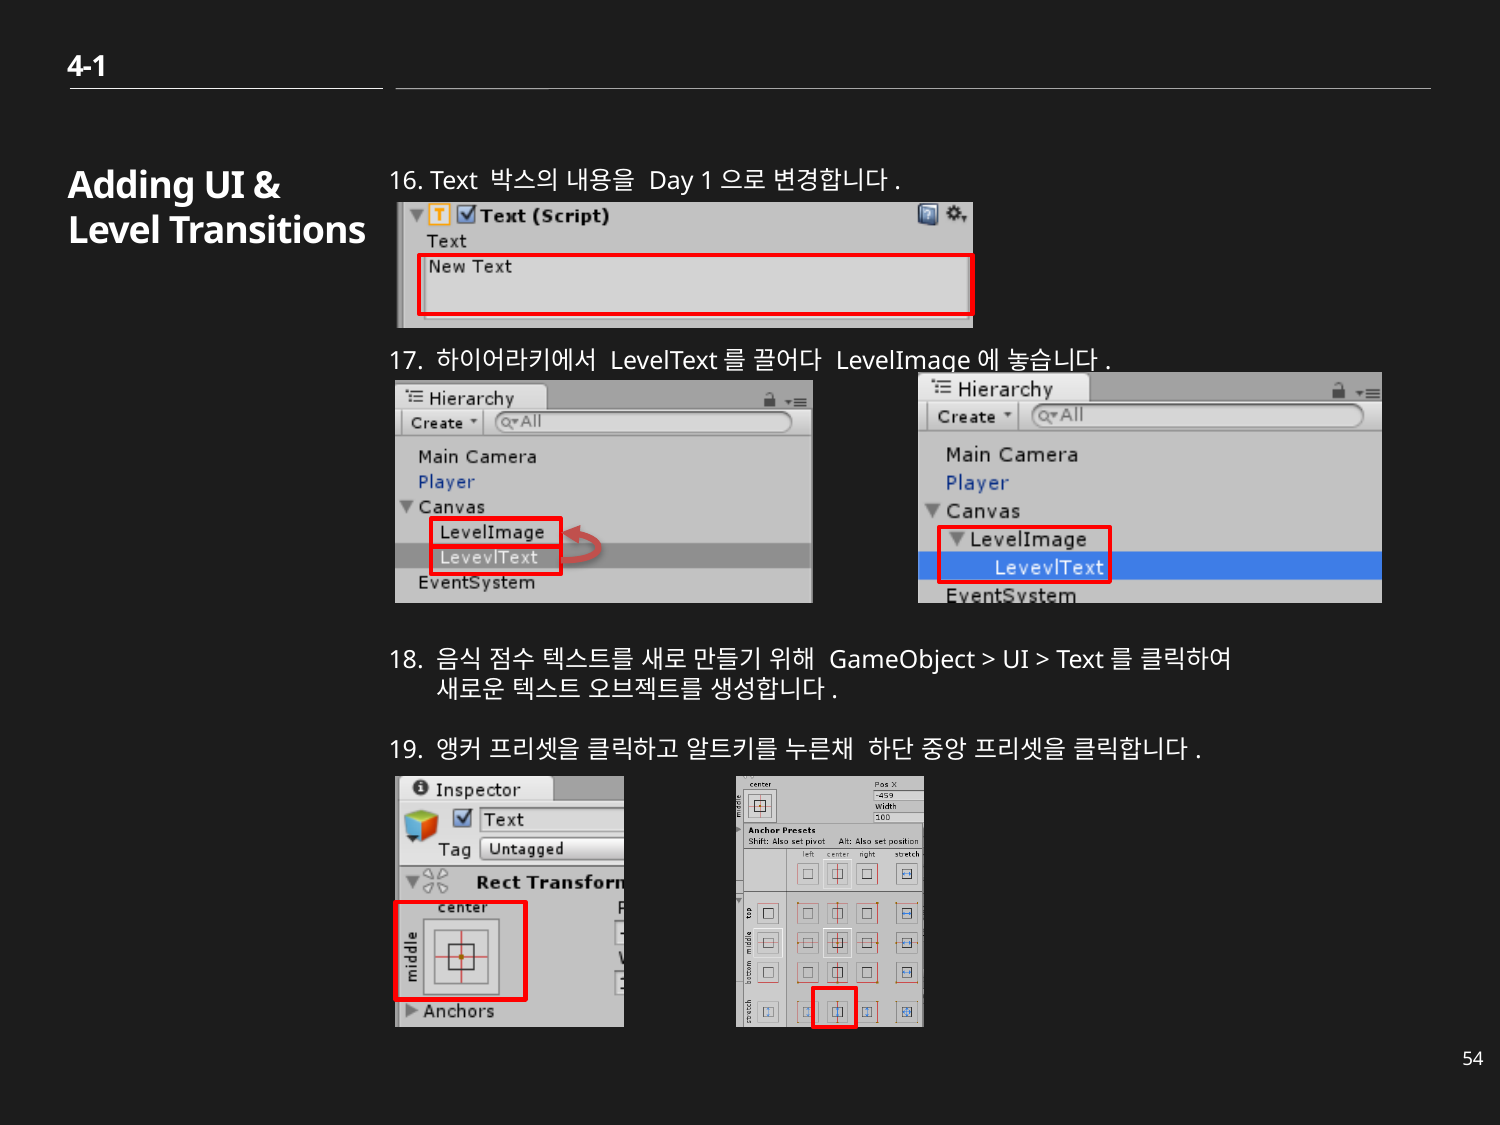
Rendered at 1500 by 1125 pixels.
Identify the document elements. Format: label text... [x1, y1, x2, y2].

picture [395, 776, 624, 1028]
text_box 54 [1377, 1039, 1499, 1080]
picture [395, 380, 813, 603]
picture [736, 776, 924, 1028]
picture [395, 202, 973, 328]
text_box 4-1 [52, 39, 123, 90]
title Adding UI & Level Transitions [52, 153, 384, 395]
picture [917, 372, 1383, 603]
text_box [560, 532, 564, 561]
text_box 16. Text 박스의 내용을 Day 1으로 변경합니다. 17. 하이어라키에서 LevelText를 끌어다 LevelImage에 놓습니다. 18. 음식 점수 텍스트를 새로 만들기 위해 GameObject > UI > Text를 클릭하여 새로운 텍스트 오브젝트를 생성합니다. 19. 앵커 프리셋을 클릭하고 알트키를 누른채 하단 중앙 프리셋을 클릭합니다. [373, 157, 1248, 1011]
